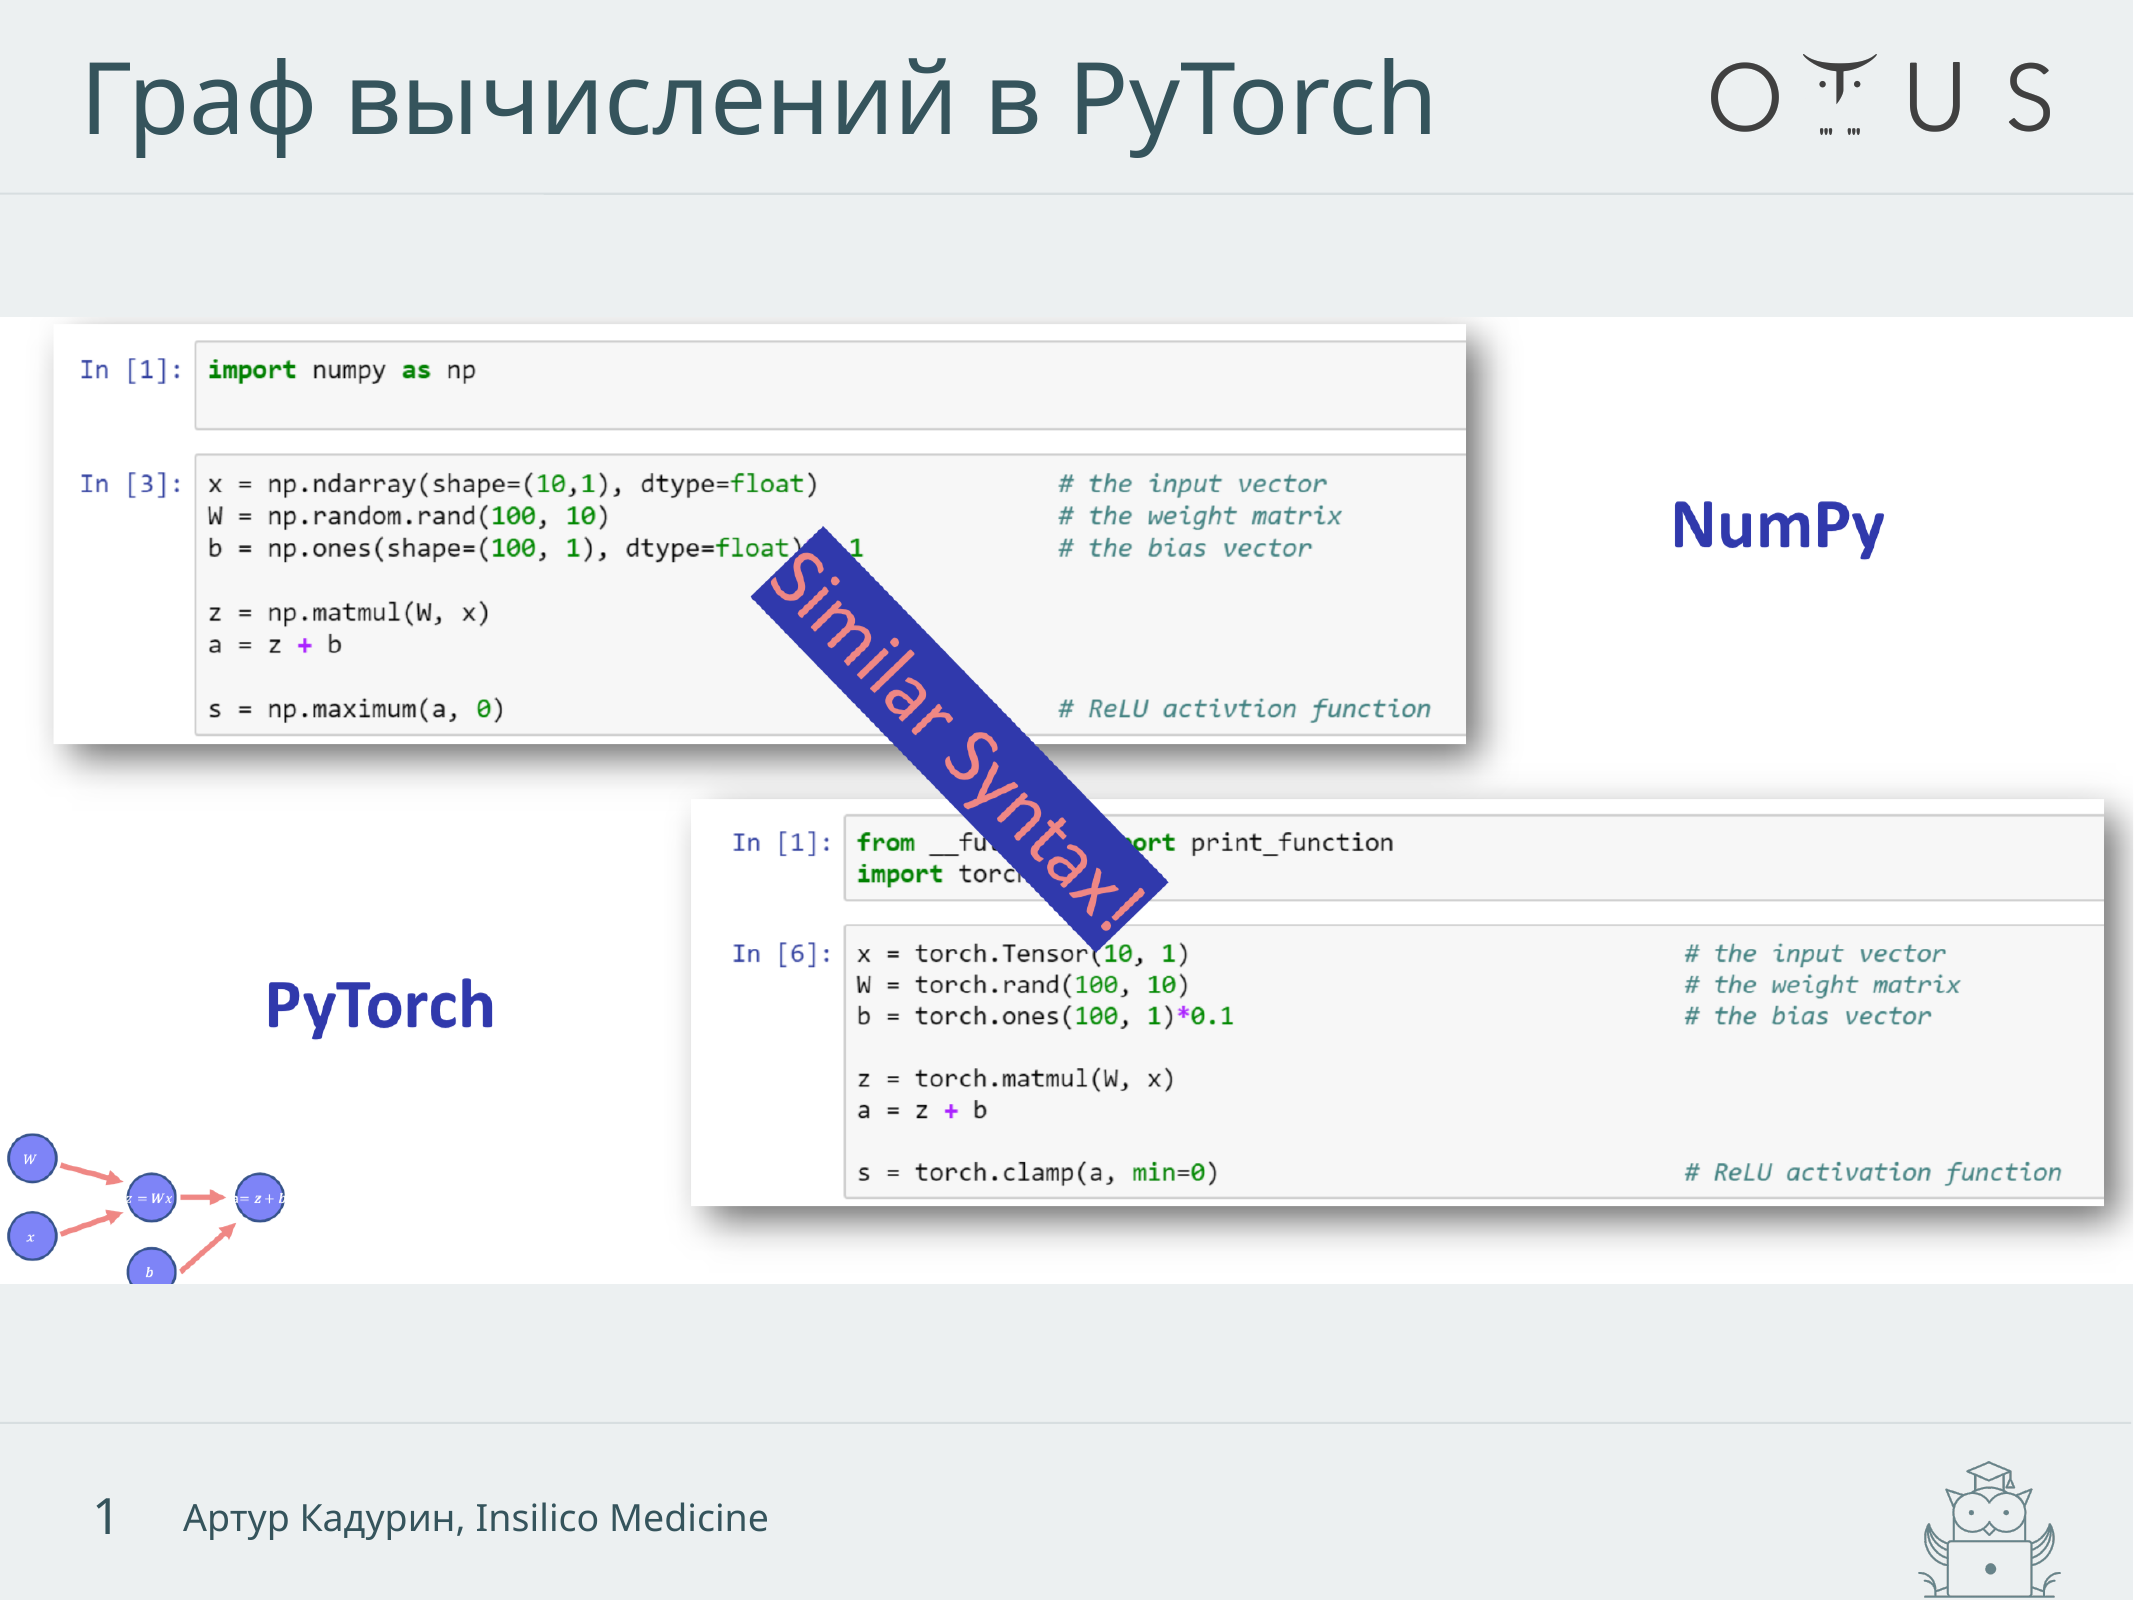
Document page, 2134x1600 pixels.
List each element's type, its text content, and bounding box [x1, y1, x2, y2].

picture [1918, 1461, 2061, 1598]
text_box Граф вычислений в PyTorch [72, 26, 1447, 163]
text_box 1 [83, 1476, 143, 1553]
picture [0, 317, 2134, 1284]
text_box Артур Кадурин, Insilico Medicine [174, 1485, 778, 1548]
picture [1711, 54, 2050, 135]
